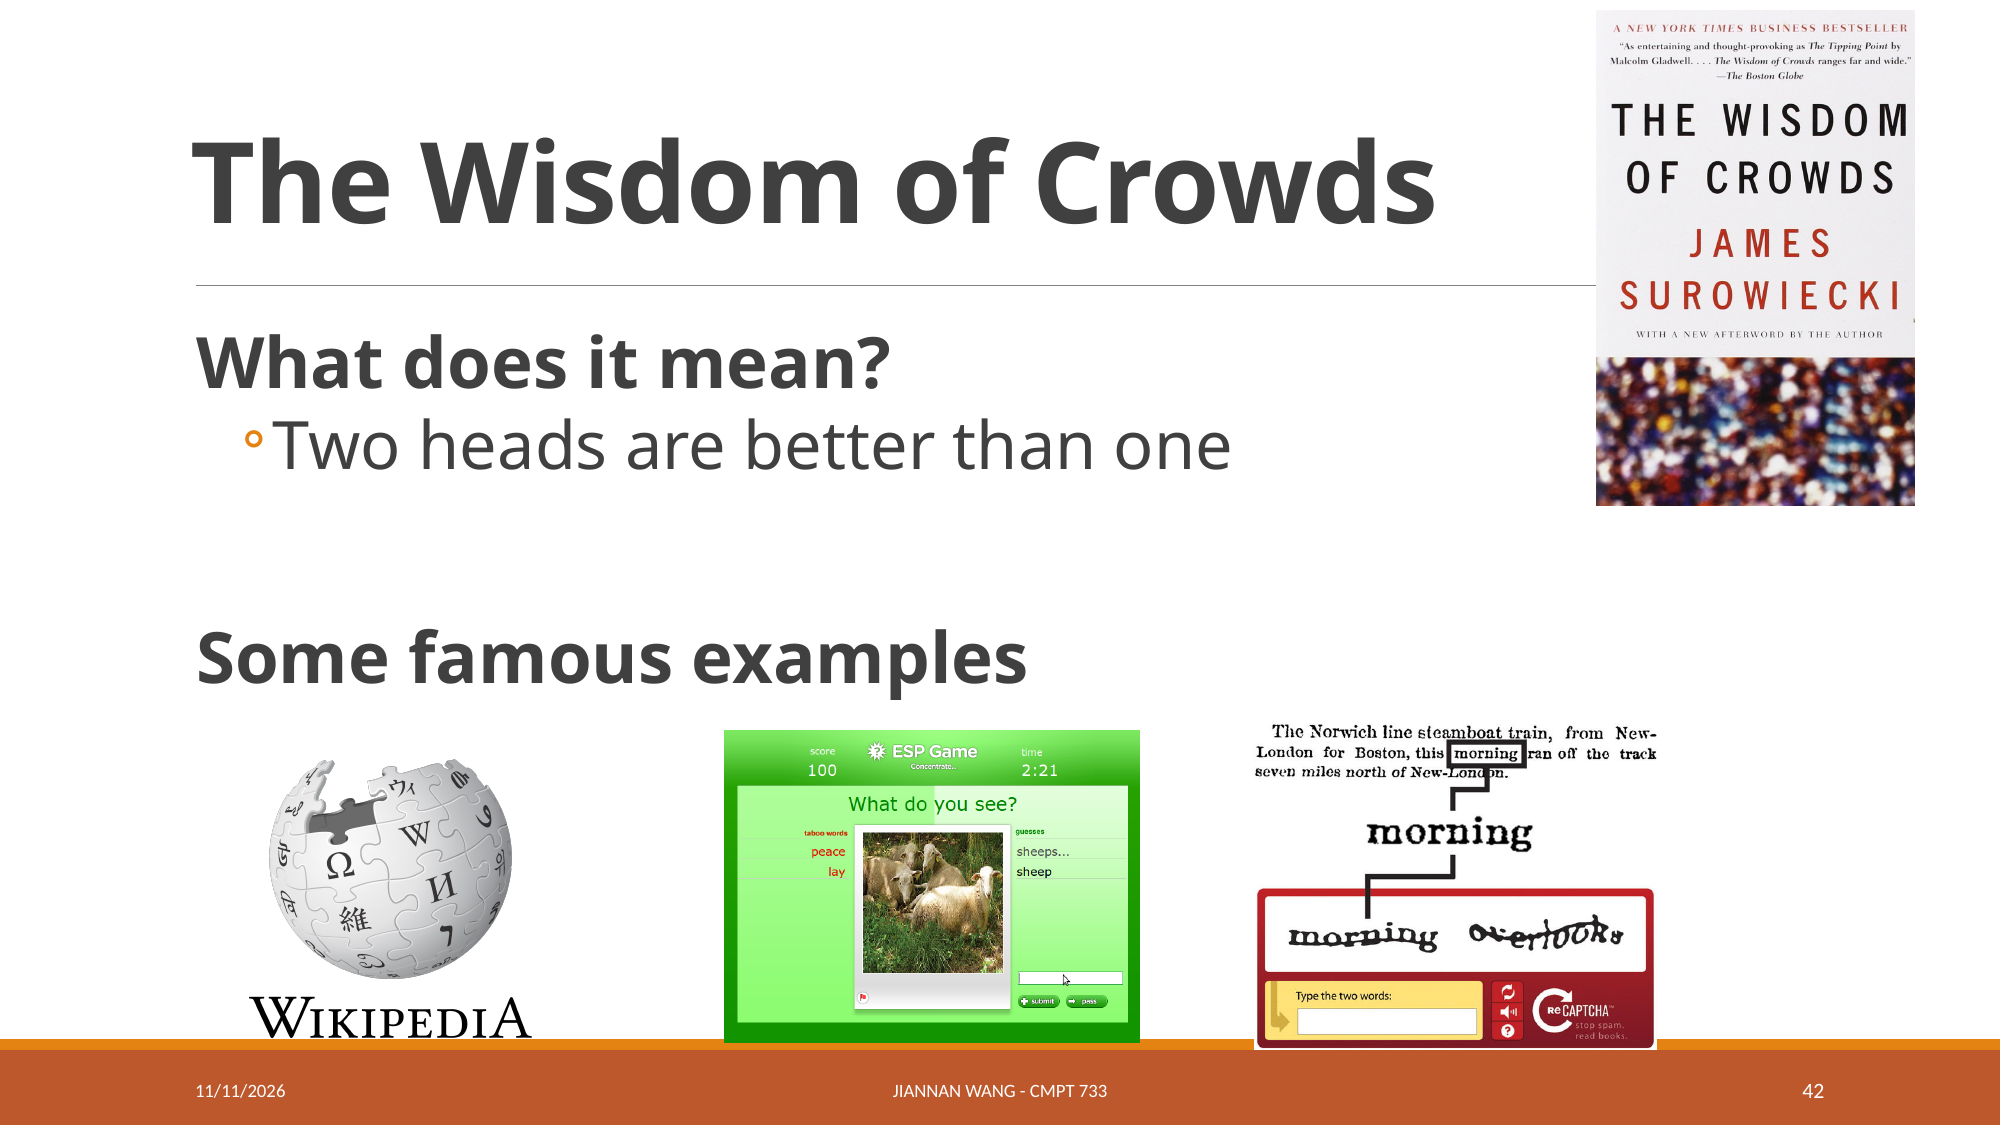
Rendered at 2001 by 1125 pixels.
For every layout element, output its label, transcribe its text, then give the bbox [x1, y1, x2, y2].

picture [1596, 10, 1916, 507]
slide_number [180, 1059, 586, 1120]
footer Jiannan Wang - CMPT 733 [604, 1059, 1396, 1120]
picture [229, 722, 552, 1043]
picture [723, 729, 1140, 1044]
slide_number 42 [1624, 1059, 1840, 1120]
list What does it mean? Two heads are better than one Some famous examples [180, 319, 1830, 980]
picture [1253, 722, 1657, 1051]
title The Wisdom of Crowds [175, 16, 1593, 255]
